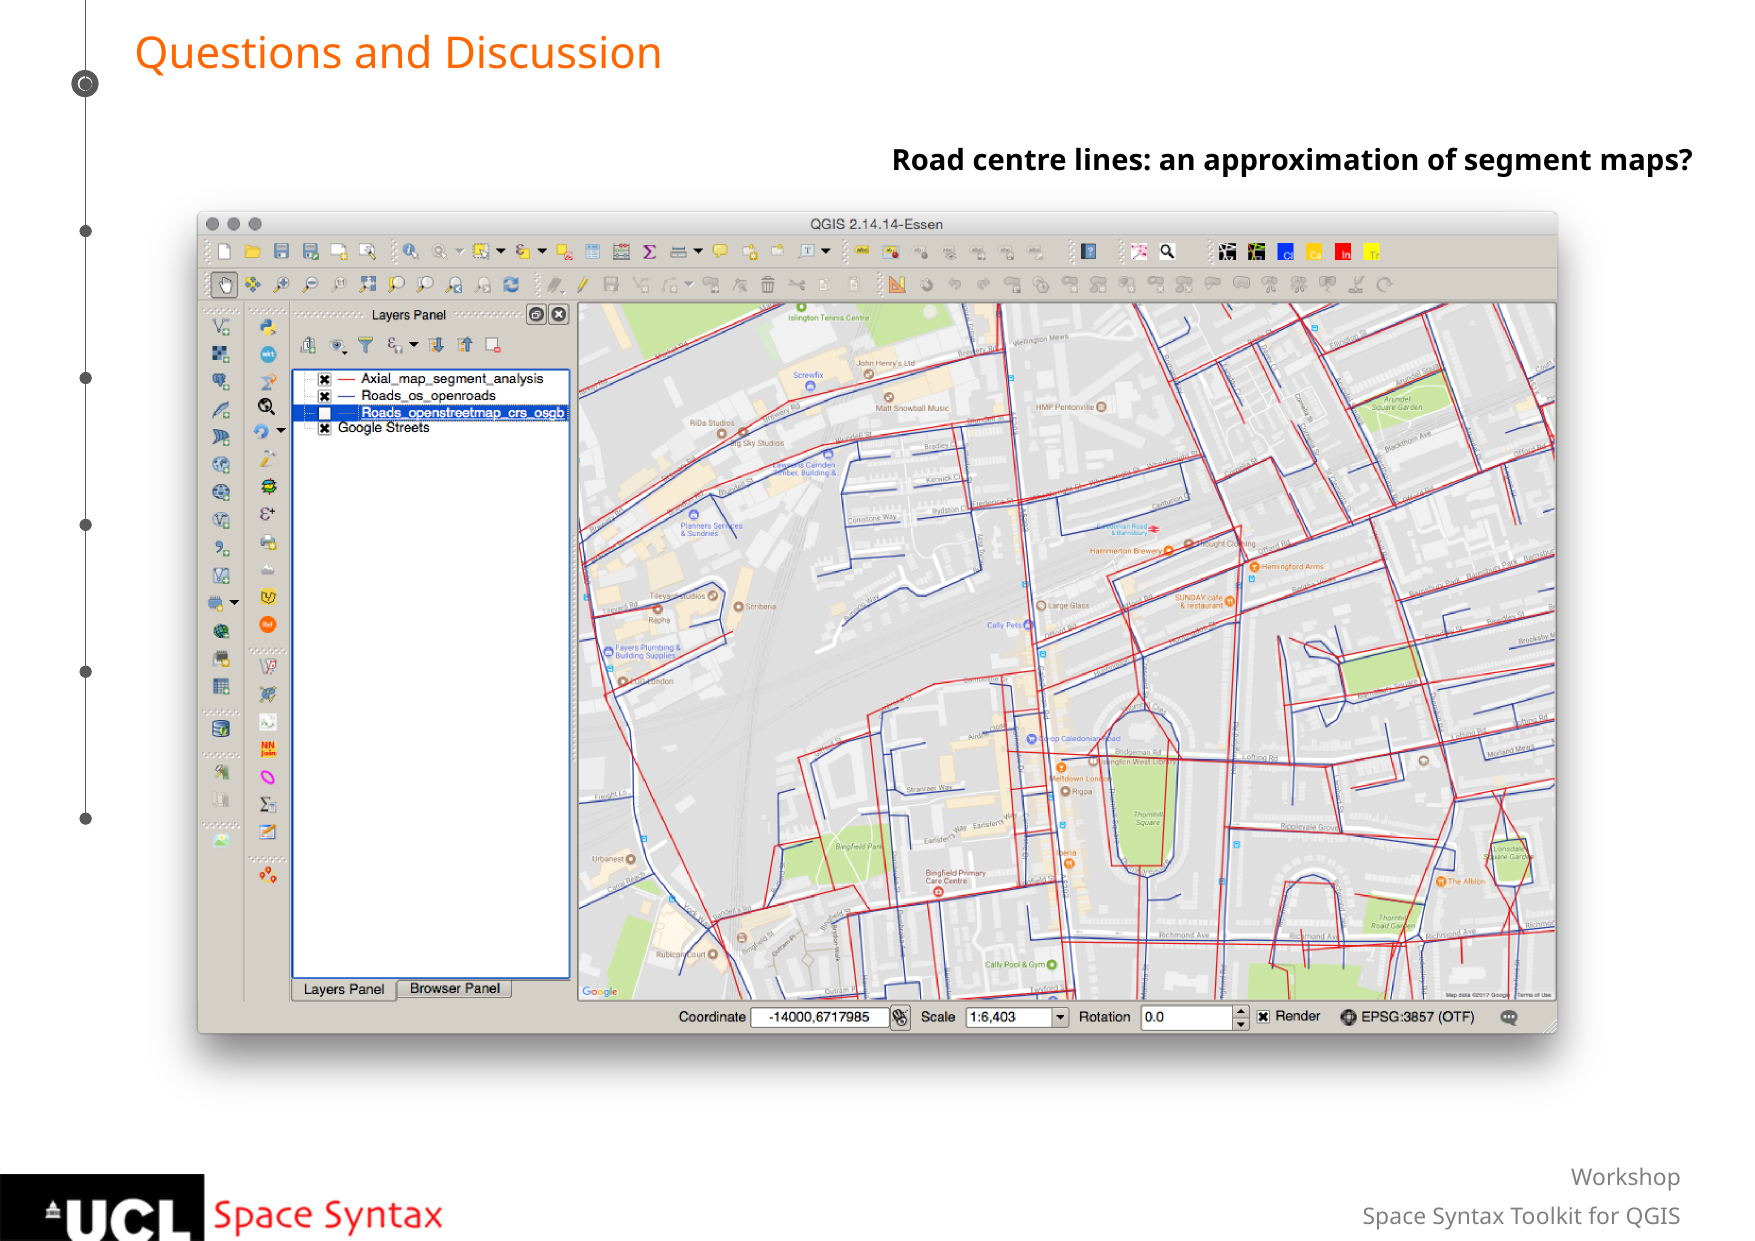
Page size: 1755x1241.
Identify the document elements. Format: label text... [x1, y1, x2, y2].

picture [0, 1174, 528, 1241]
text_box [74, 73, 96, 95]
text_box Questions and Discussion [119, 17, 1175, 85]
picture [138, 178, 1616, 1118]
text_box Road centre lines: an approximation of segment maps? [876, 116, 1744, 184]
